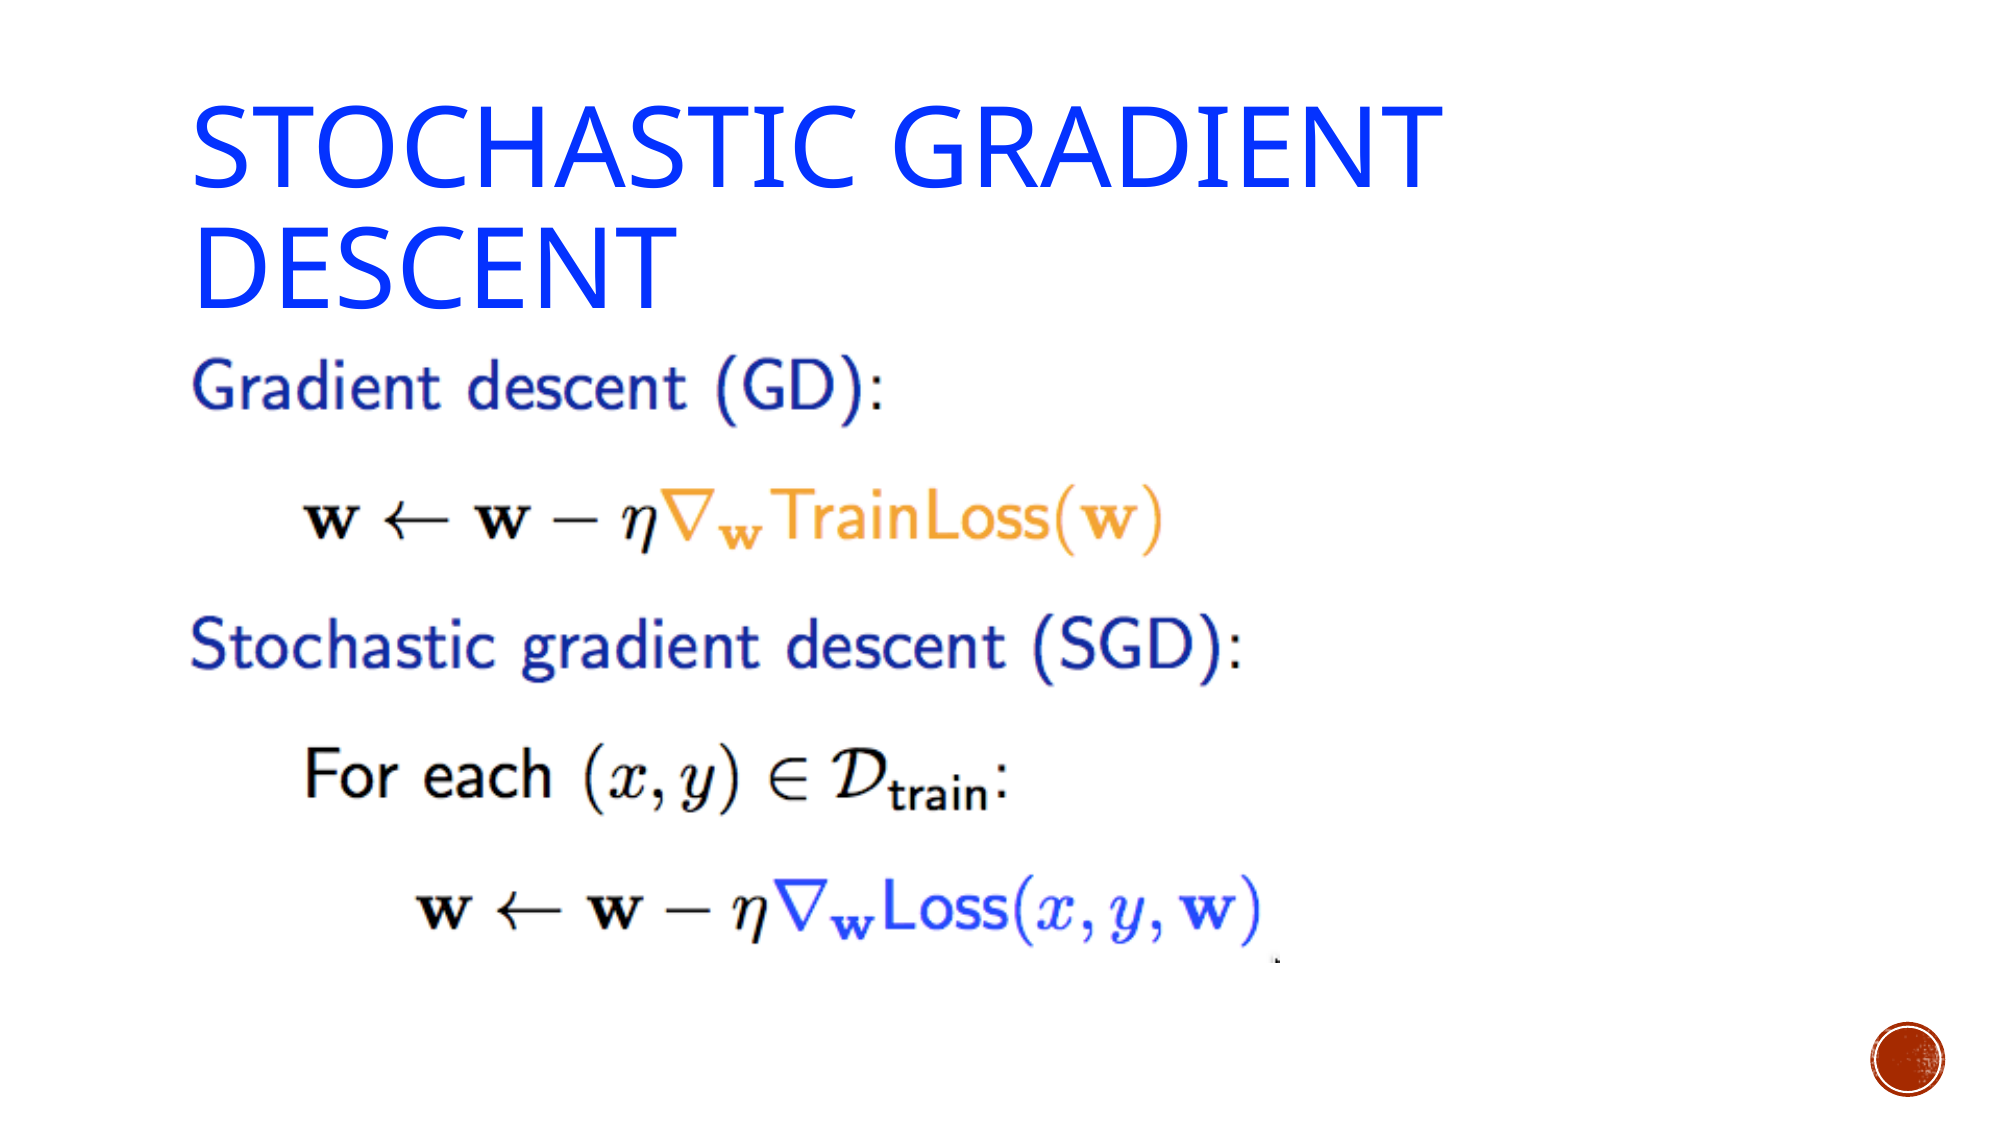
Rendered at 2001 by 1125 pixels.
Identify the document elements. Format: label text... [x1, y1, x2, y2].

picture [175, 343, 1280, 963]
title Stochastic gradient descent [175, 79, 1826, 344]
